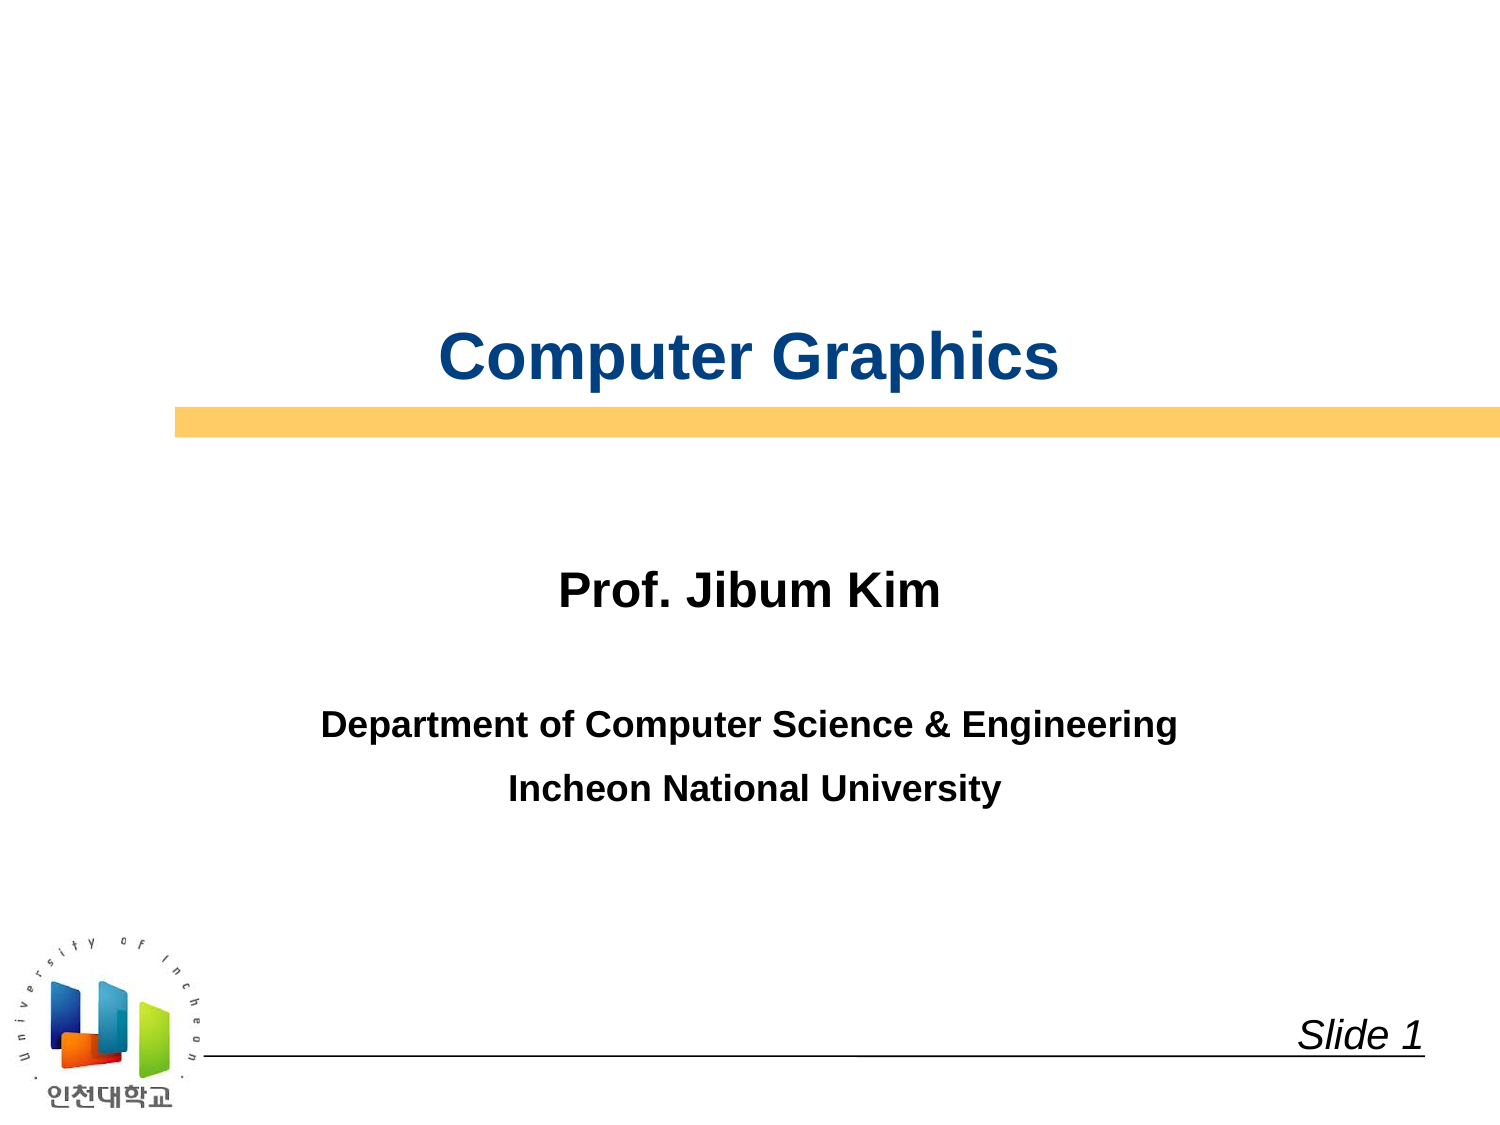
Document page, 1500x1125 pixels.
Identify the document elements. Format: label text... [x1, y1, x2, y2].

subtitle Prof. Jibum Kim Department of Computer Science & Engineering Incheon National University [225, 549, 1275, 838]
title Computer Graphics [174, 212, 1325, 400]
picture [14, 937, 200, 1108]
slide_number Slide 1 [1112, 999, 1440, 1057]
